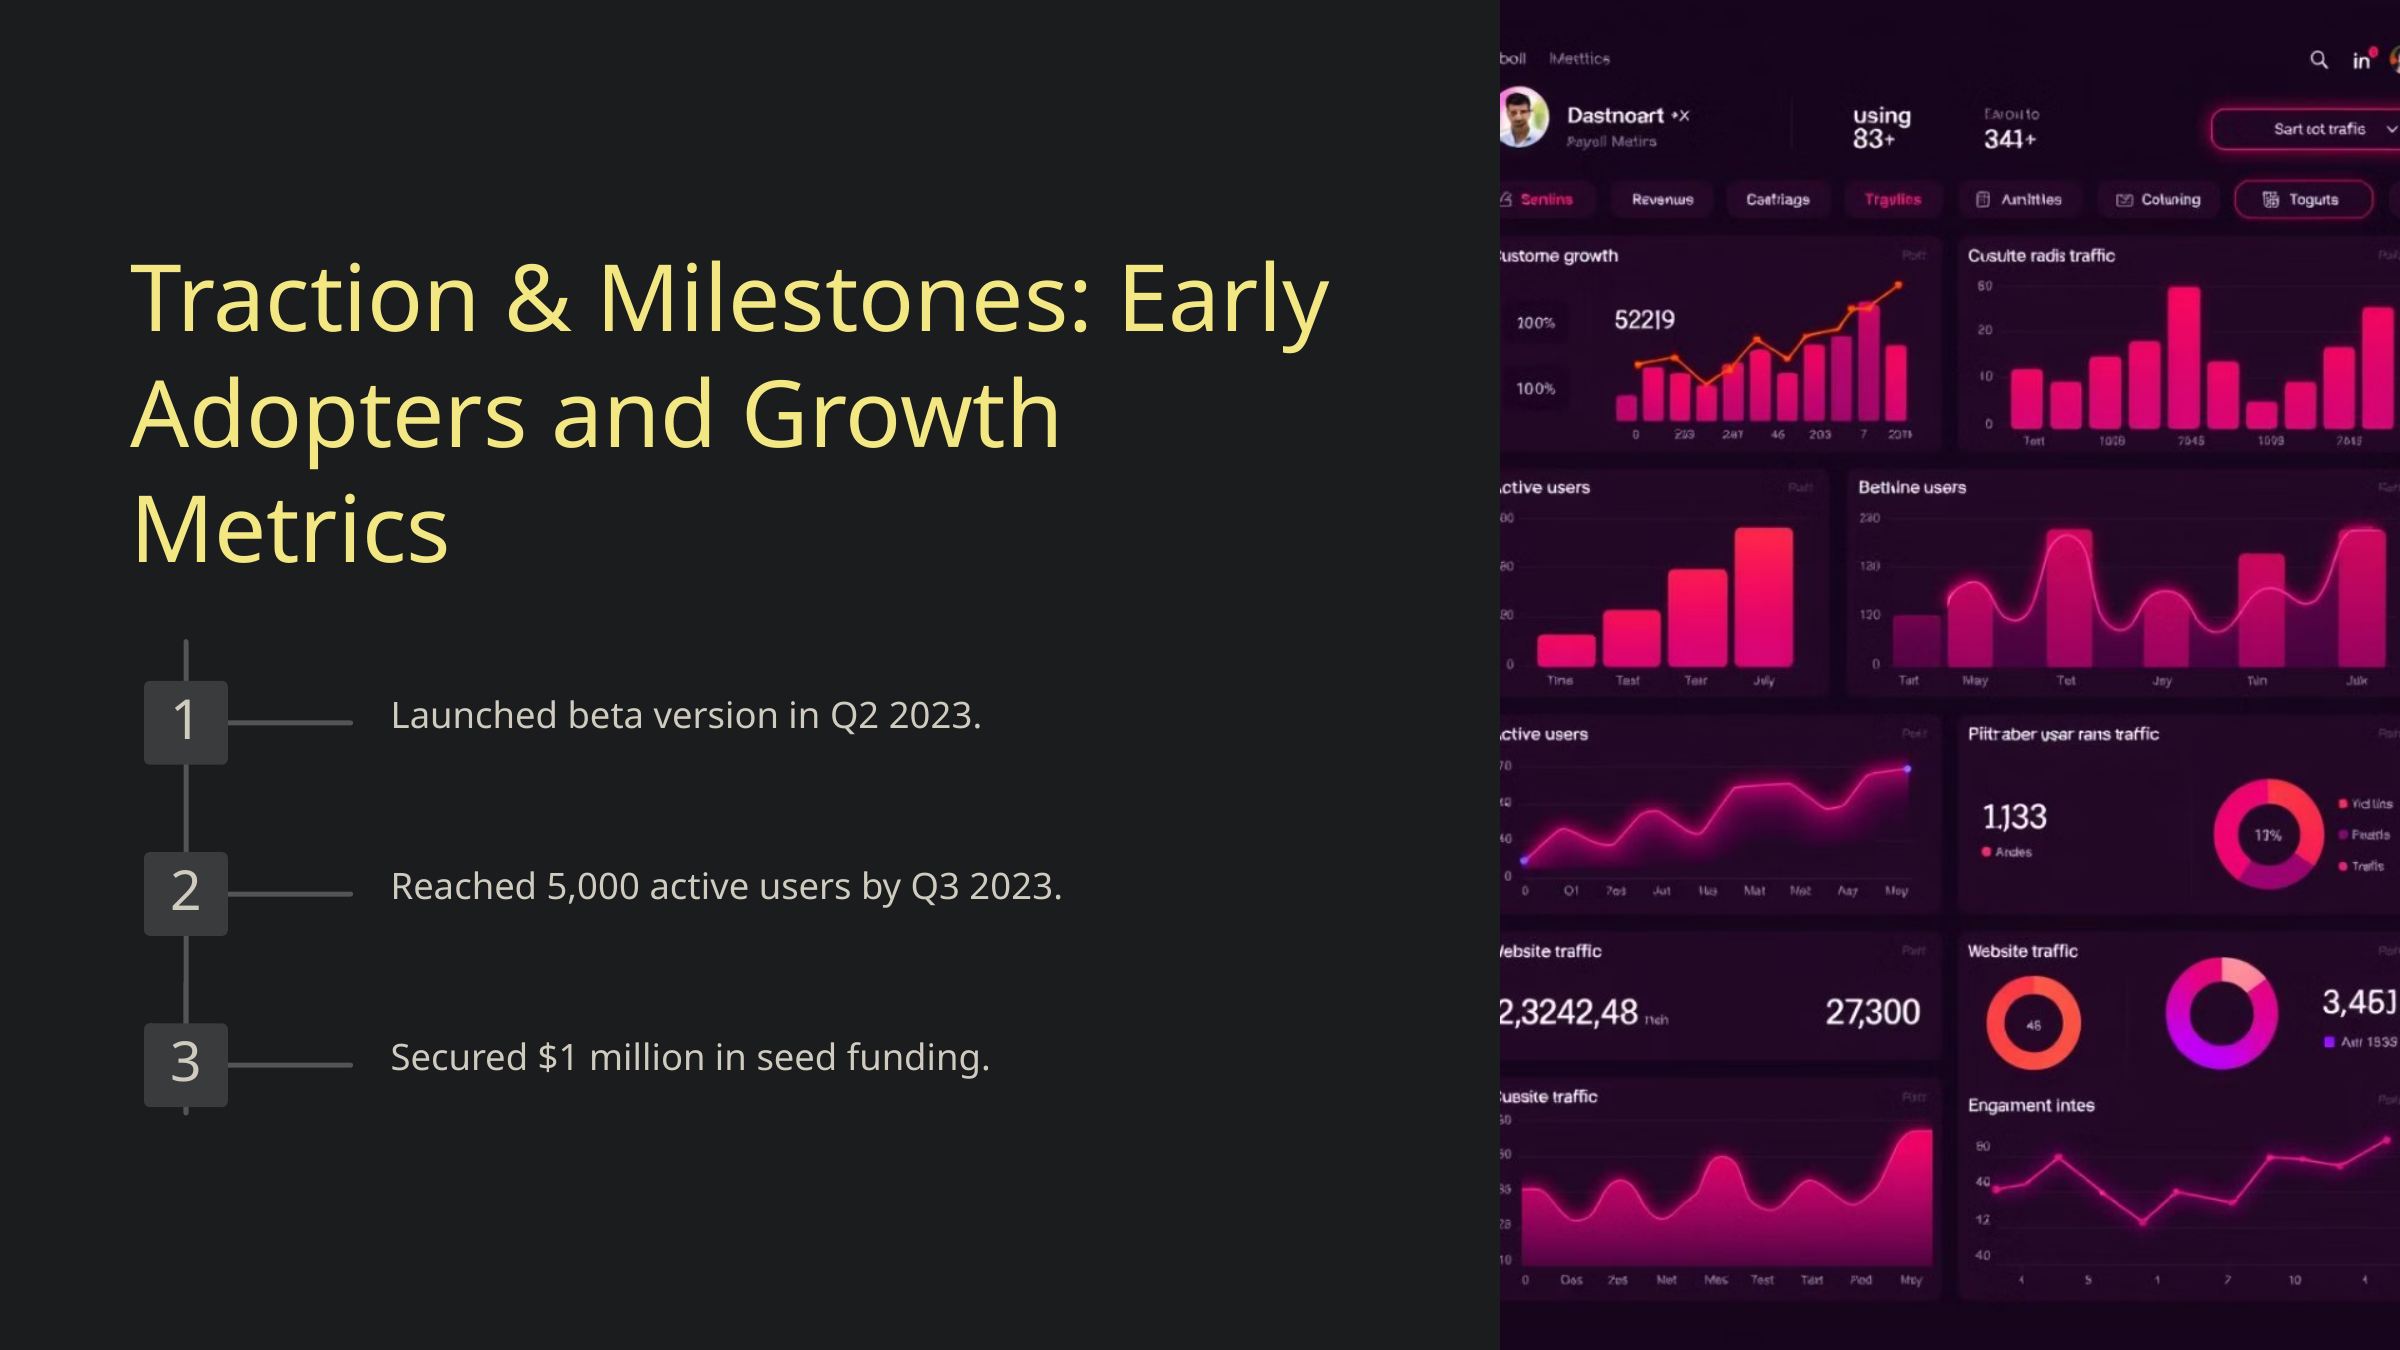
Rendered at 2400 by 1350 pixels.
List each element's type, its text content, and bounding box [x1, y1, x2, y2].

text_box [228, 891, 354, 897]
text_box [183, 765, 189, 852]
text_box [144, 680, 228, 765]
text_box 2 [168, 866, 204, 922]
text_box 1 [176, 694, 196, 751]
text_box 3 [168, 1037, 204, 1094]
text_box Secured $1 million in seed funding. [390, 1018, 1370, 1079]
text_box Reached 5,000 active users by Q3 2023. [390, 847, 1370, 907]
text_box [183, 1108, 189, 1116]
text_box [228, 720, 354, 726]
text_box [228, 1062, 354, 1068]
text_box [144, 1023, 228, 1108]
picture [1499, 0, 2400, 1350]
text_box [183, 639, 189, 680]
text_box Traction & Milestones: Early Adopters and Growth Metrics [130, 234, 1370, 584]
text_box Launched beta version in Q2 2023. [390, 676, 1370, 736]
text_box [144, 852, 228, 936]
text_box [183, 936, 189, 1023]
